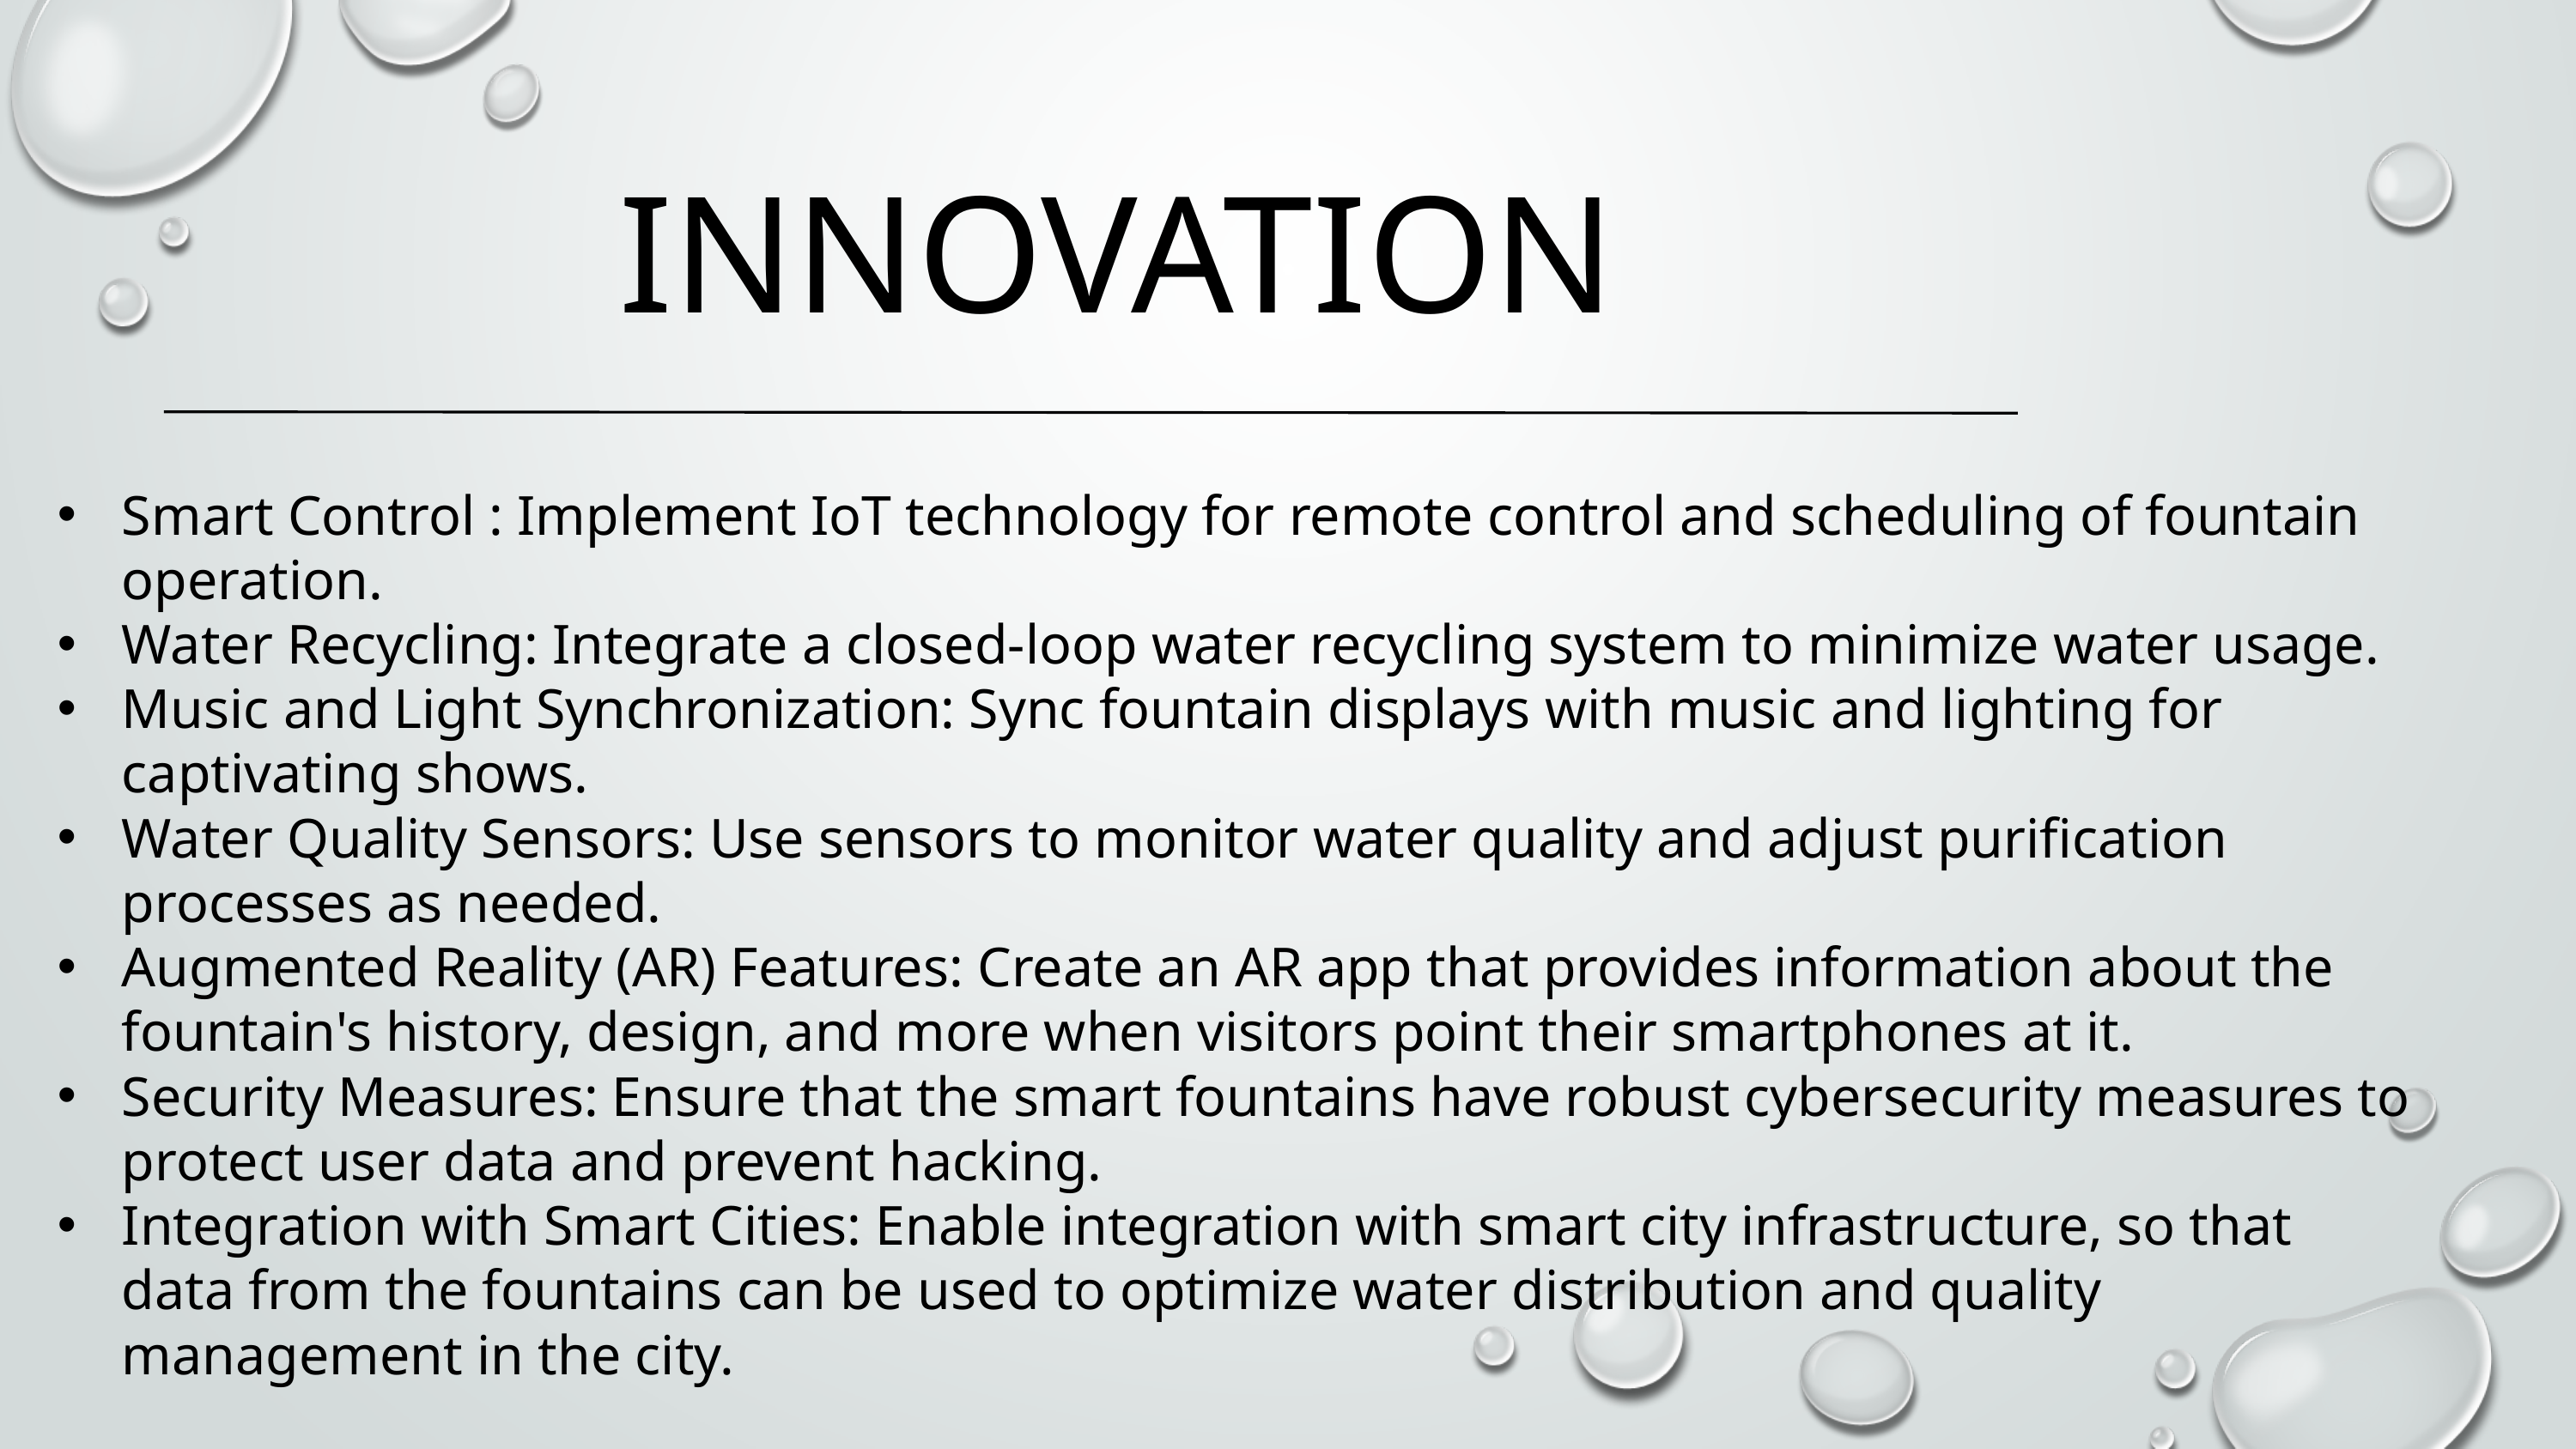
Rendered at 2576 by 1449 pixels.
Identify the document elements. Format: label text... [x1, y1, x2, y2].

text_box Smart Control : Implement IoT technology for remote control and scheduling of fountain operation. Water Recycling: Integrate a closed-loop water recycling system to minimize water usage. Music and Light Synchronization: Sync fountain displays with music and lighting for captivating shows. Water Quality Sensors: Use sensors to monitor water quality and adjust purification processes as needed. Augmented Reality (AR) Features: Create an AR app that provides information about the fountain's history, design, and more when visitors point their smartphones at it. Security Measures: Ensure that the smart fountains have robust cybersecurity measures to protect user data and prevent hacking. Integration with Smart Cities: Enable integration with smart city infrastructure, so that data from the fountains can be used to optimize water distribution and quality management in the city. [11, 481, 2415, 1385]
text_box INNOVATION [53, 119, 1803, 345]
picture [0, 0, 2576, 1449]
